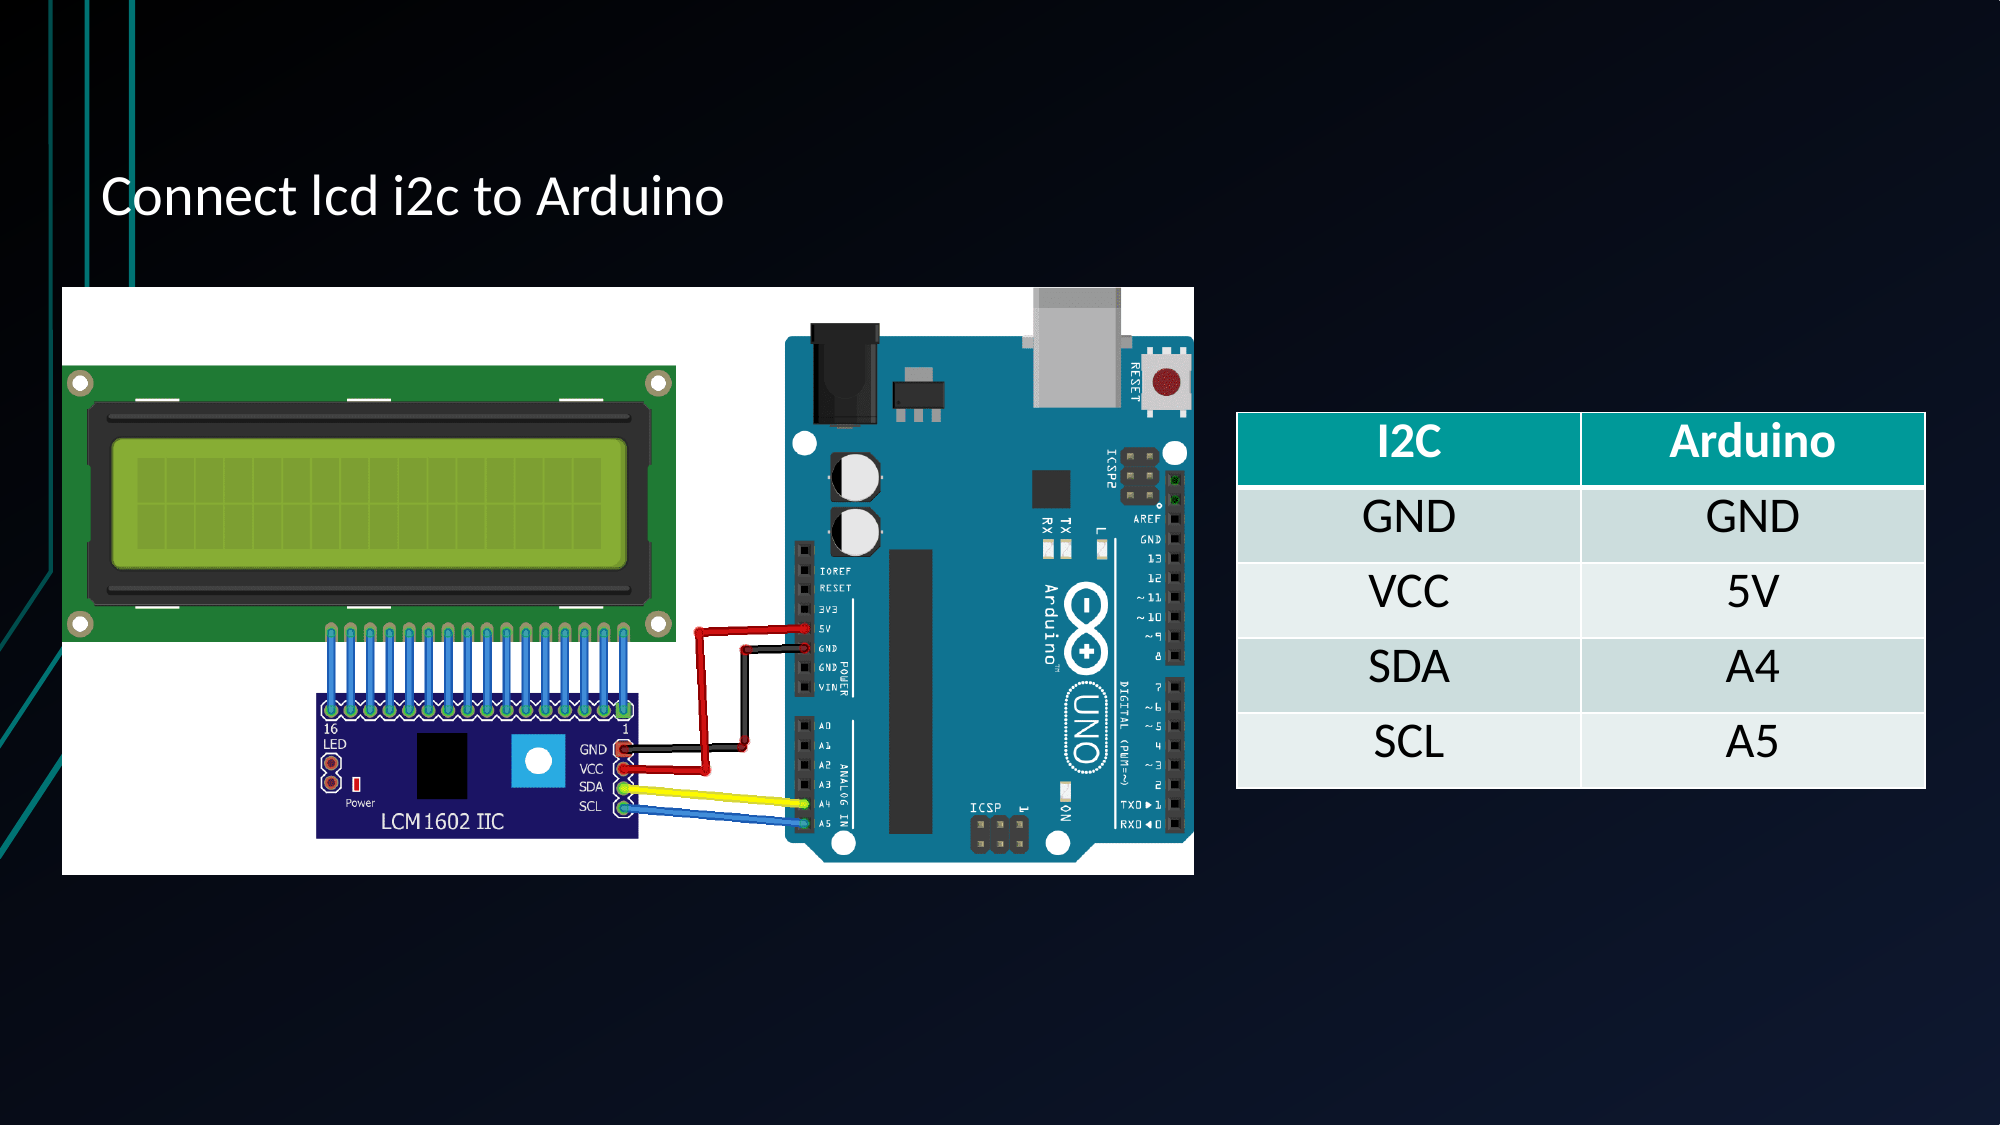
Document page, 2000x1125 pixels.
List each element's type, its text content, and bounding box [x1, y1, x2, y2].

table_cell A5 [1582, 714, 1924, 787]
picture [61, 287, 1195, 876]
table_cell A4 [1582, 639, 1924, 712]
text_box Connect lcd i2c to Arduino [87, 149, 793, 235]
table_cell VCC [1238, 564, 1580, 637]
table_header Arduino [1582, 413, 1924, 485]
table_cell GND [1582, 490, 1924, 562]
table_cell 5V [1582, 564, 1924, 637]
table_header I2C [1238, 413, 1580, 485]
table_cell SDA [1238, 639, 1580, 712]
table_cell GND [1238, 490, 1580, 562]
table_cell SCL [1238, 714, 1580, 787]
